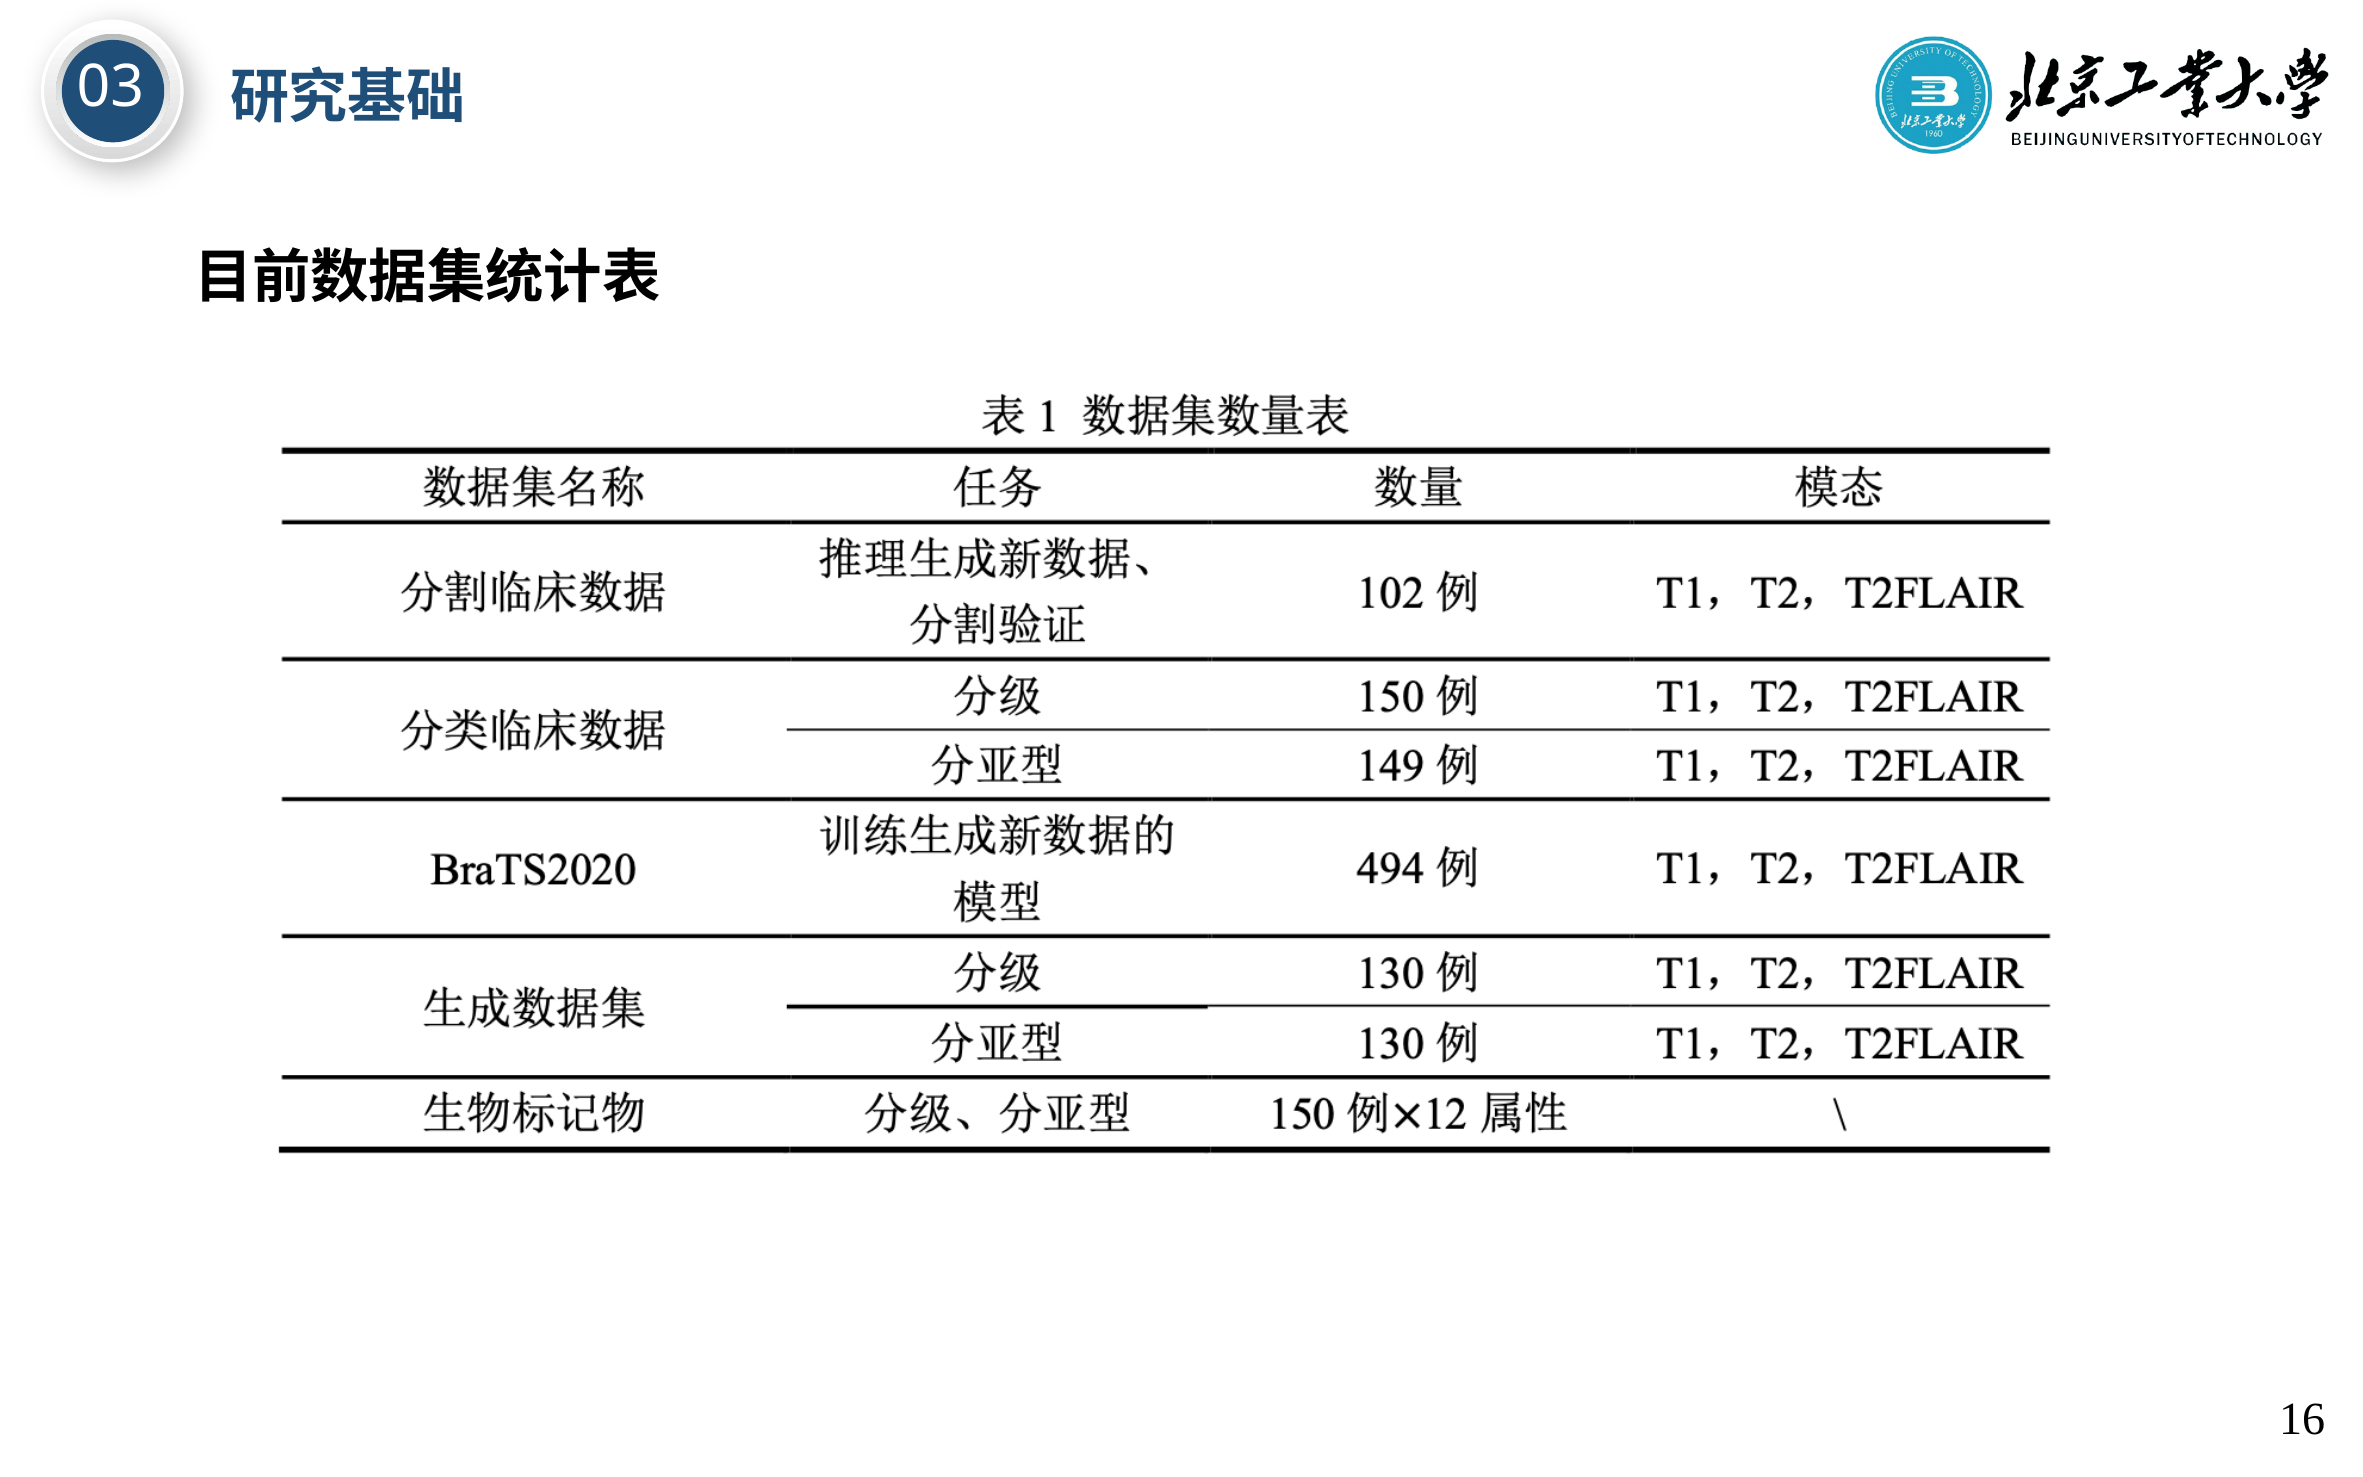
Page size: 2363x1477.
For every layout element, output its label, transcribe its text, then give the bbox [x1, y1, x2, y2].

text_box 16 [2264, 1381, 2363, 1452]
text_box 目前数据集统计表 [179, 231, 821, 313]
picture [1869, 30, 2341, 159]
picture [209, 373, 2153, 1167]
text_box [41, 21, 625, 161]
